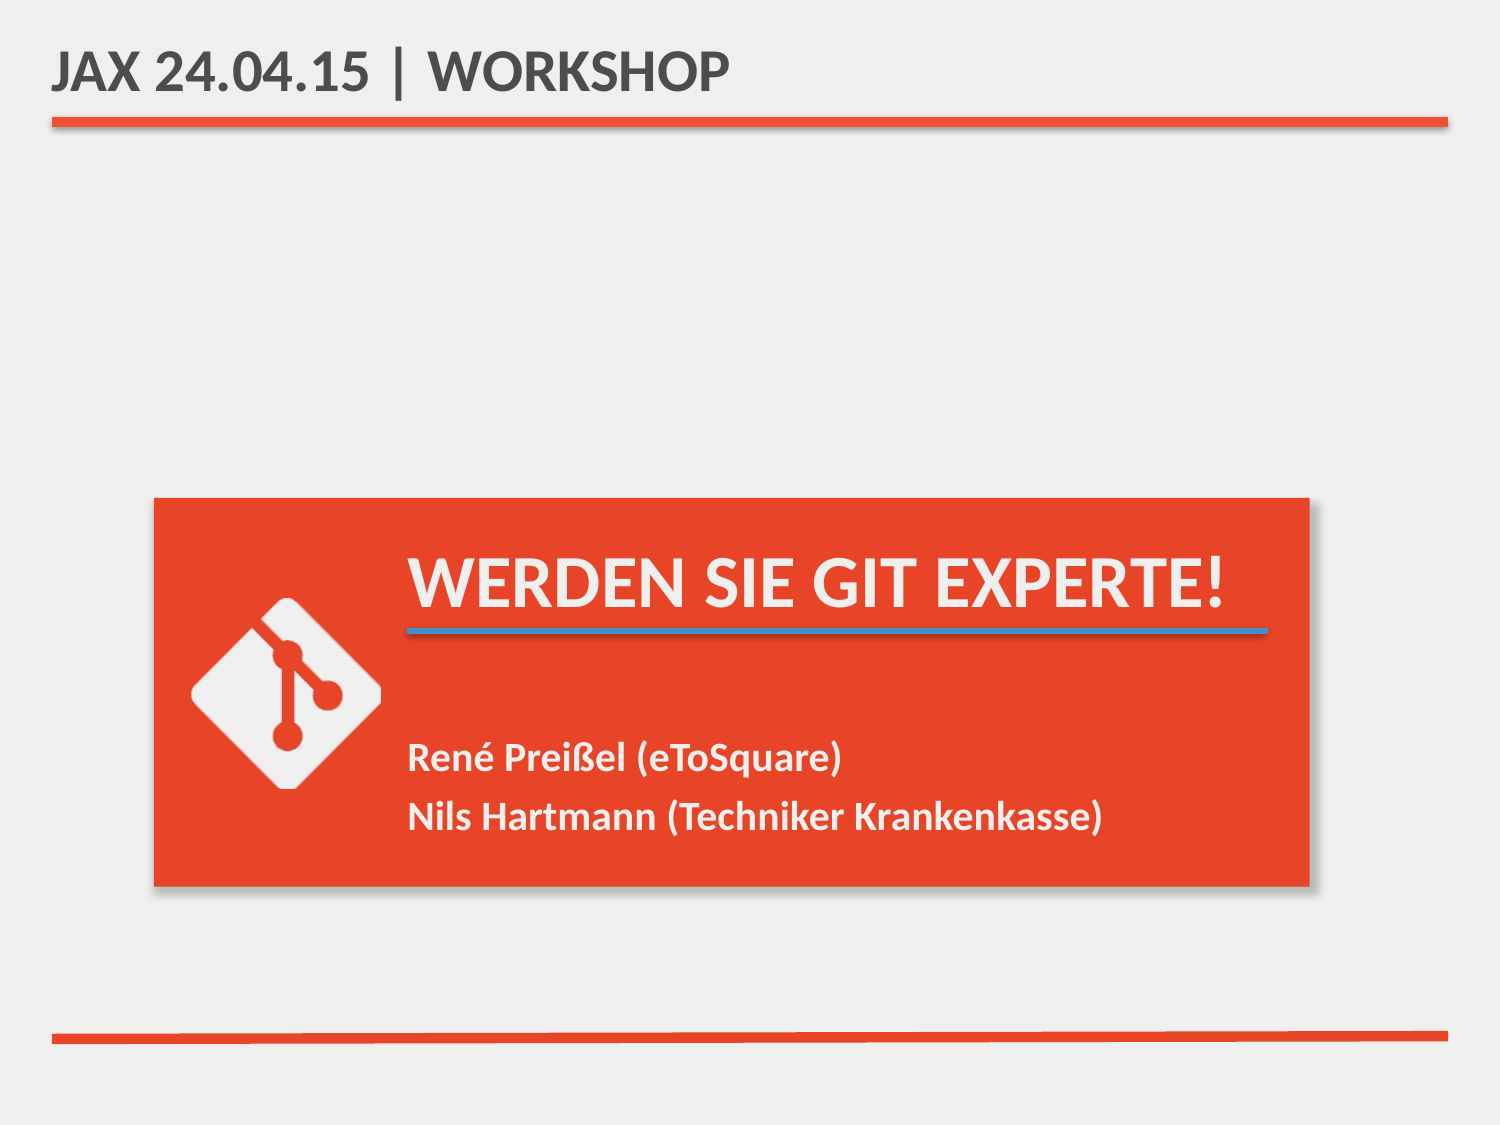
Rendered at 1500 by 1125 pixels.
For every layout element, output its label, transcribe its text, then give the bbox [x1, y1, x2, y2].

title JAX 24.04.15 | WORKSHOP [51, 30, 1449, 104]
text_box [153, 497, 1310, 887]
picture [191, 598, 382, 789]
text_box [51, 1035, 1449, 1040]
text_box WERDEN SIE GIT EXPERTE! [407, 532, 1459, 664]
text_box René Preißel (eToSquare) Nils Hartmann (Techniker Krankenkasse) [407, 730, 1459, 861]
